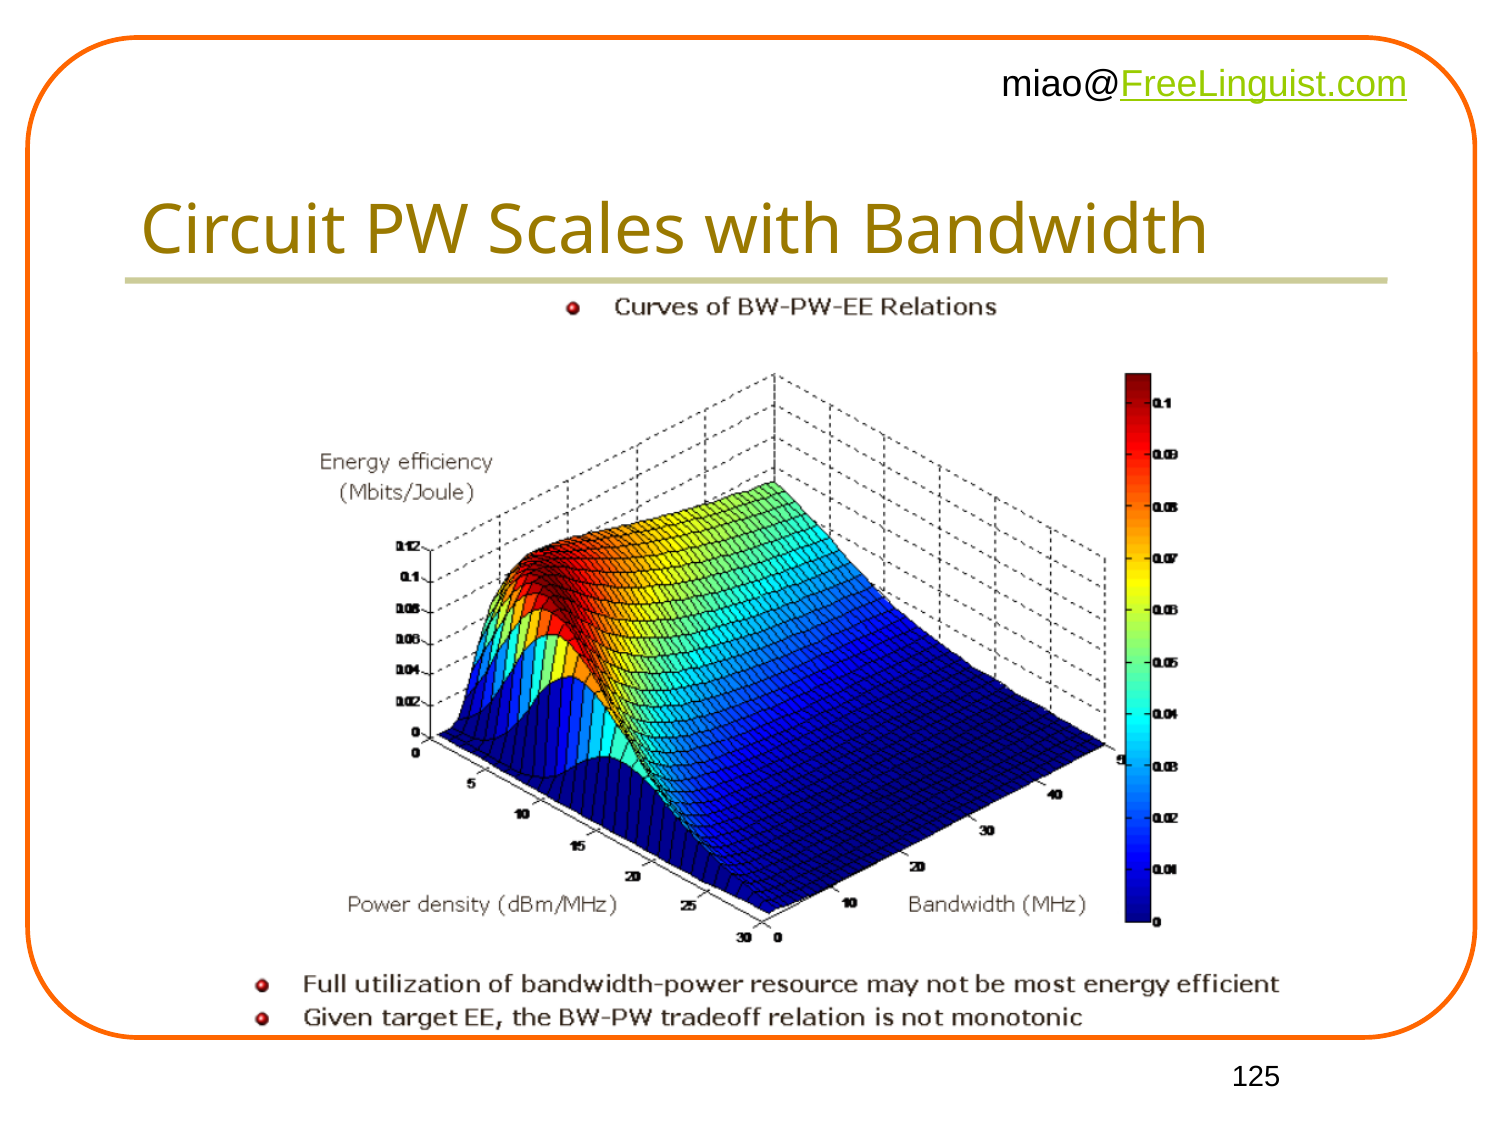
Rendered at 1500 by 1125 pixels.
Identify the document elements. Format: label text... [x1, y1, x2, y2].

title Circuit PW Scales with Bandwidth [125, 87, 1388, 275]
slide_number 125 [1124, 1049, 1388, 1125]
picture [247, 289, 1284, 1035]
